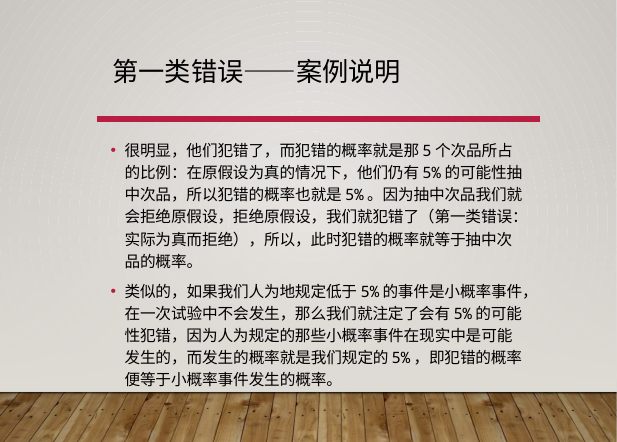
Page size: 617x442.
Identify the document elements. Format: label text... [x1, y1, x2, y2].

title 第一类错误——案例说明 [97, 51, 541, 120]
picture [0, 392, 617, 442]
